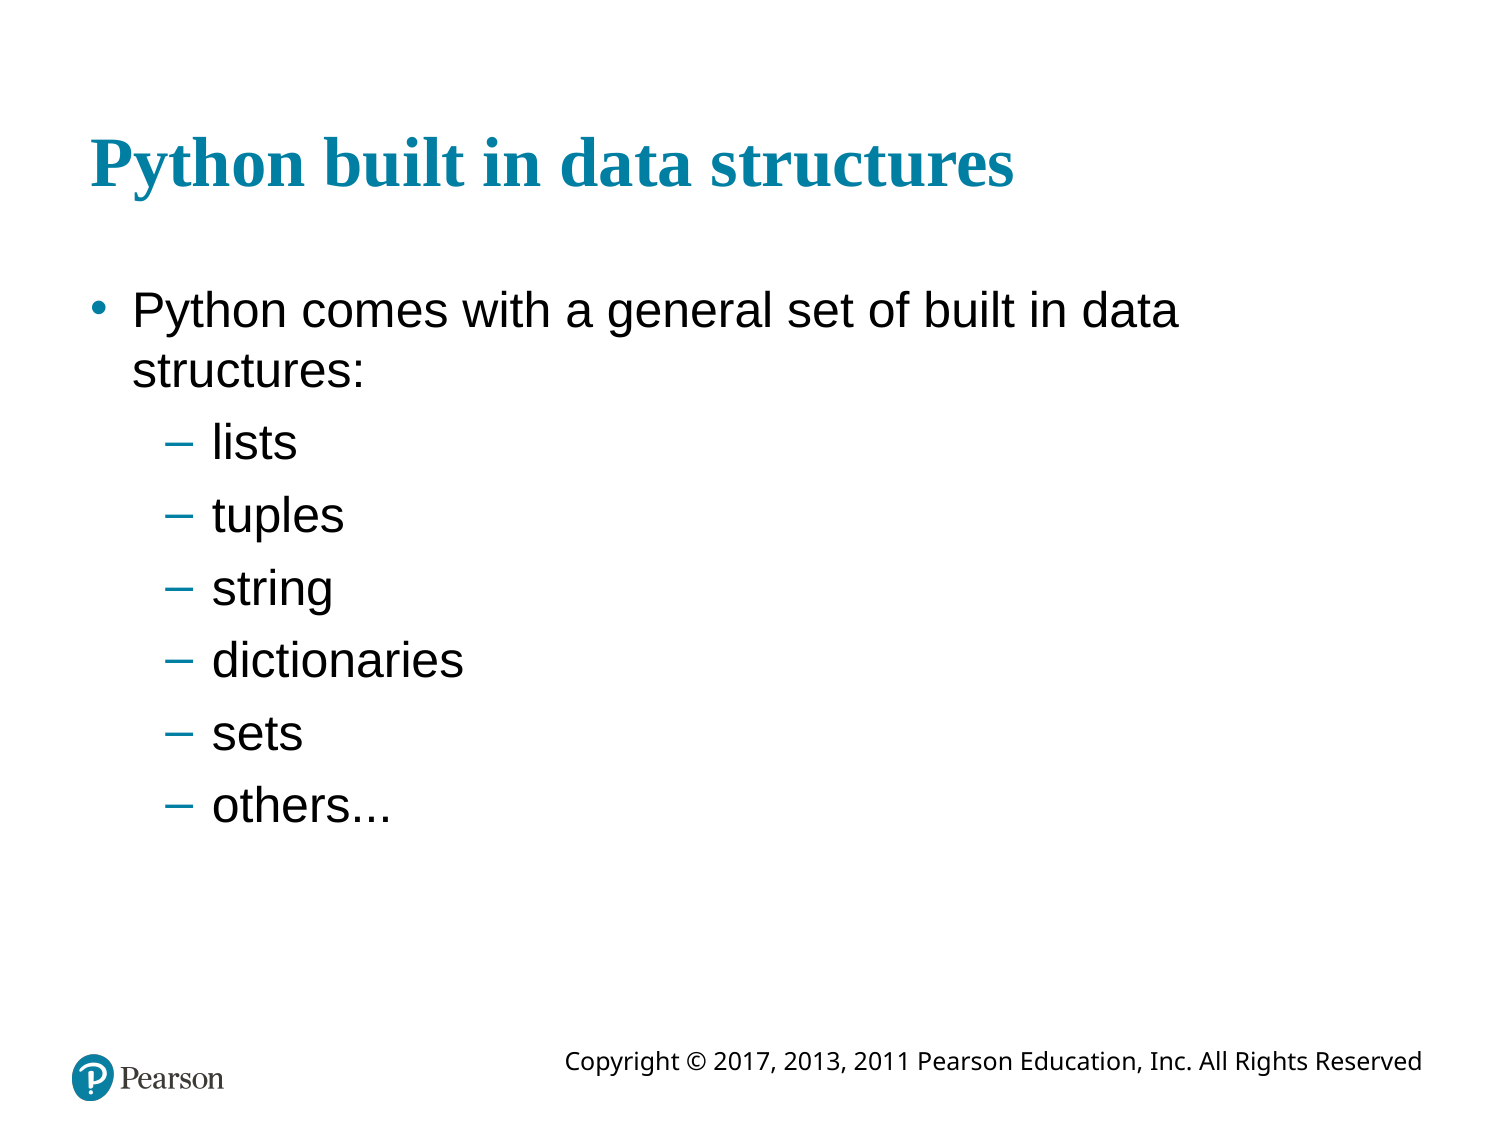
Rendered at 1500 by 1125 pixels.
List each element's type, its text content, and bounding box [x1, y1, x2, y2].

picture [98, 1054, 224, 1101]
title Python built in data structures [75, 35, 1425, 216]
list Python comes with a general set of built in data structures: lists tuples string dictionaries sets others... [75, 262, 1425, 1005]
picture [72, 1087, 83, 1101]
picture [80, 1063, 106, 1088]
picture [72, 1054, 88, 1070]
